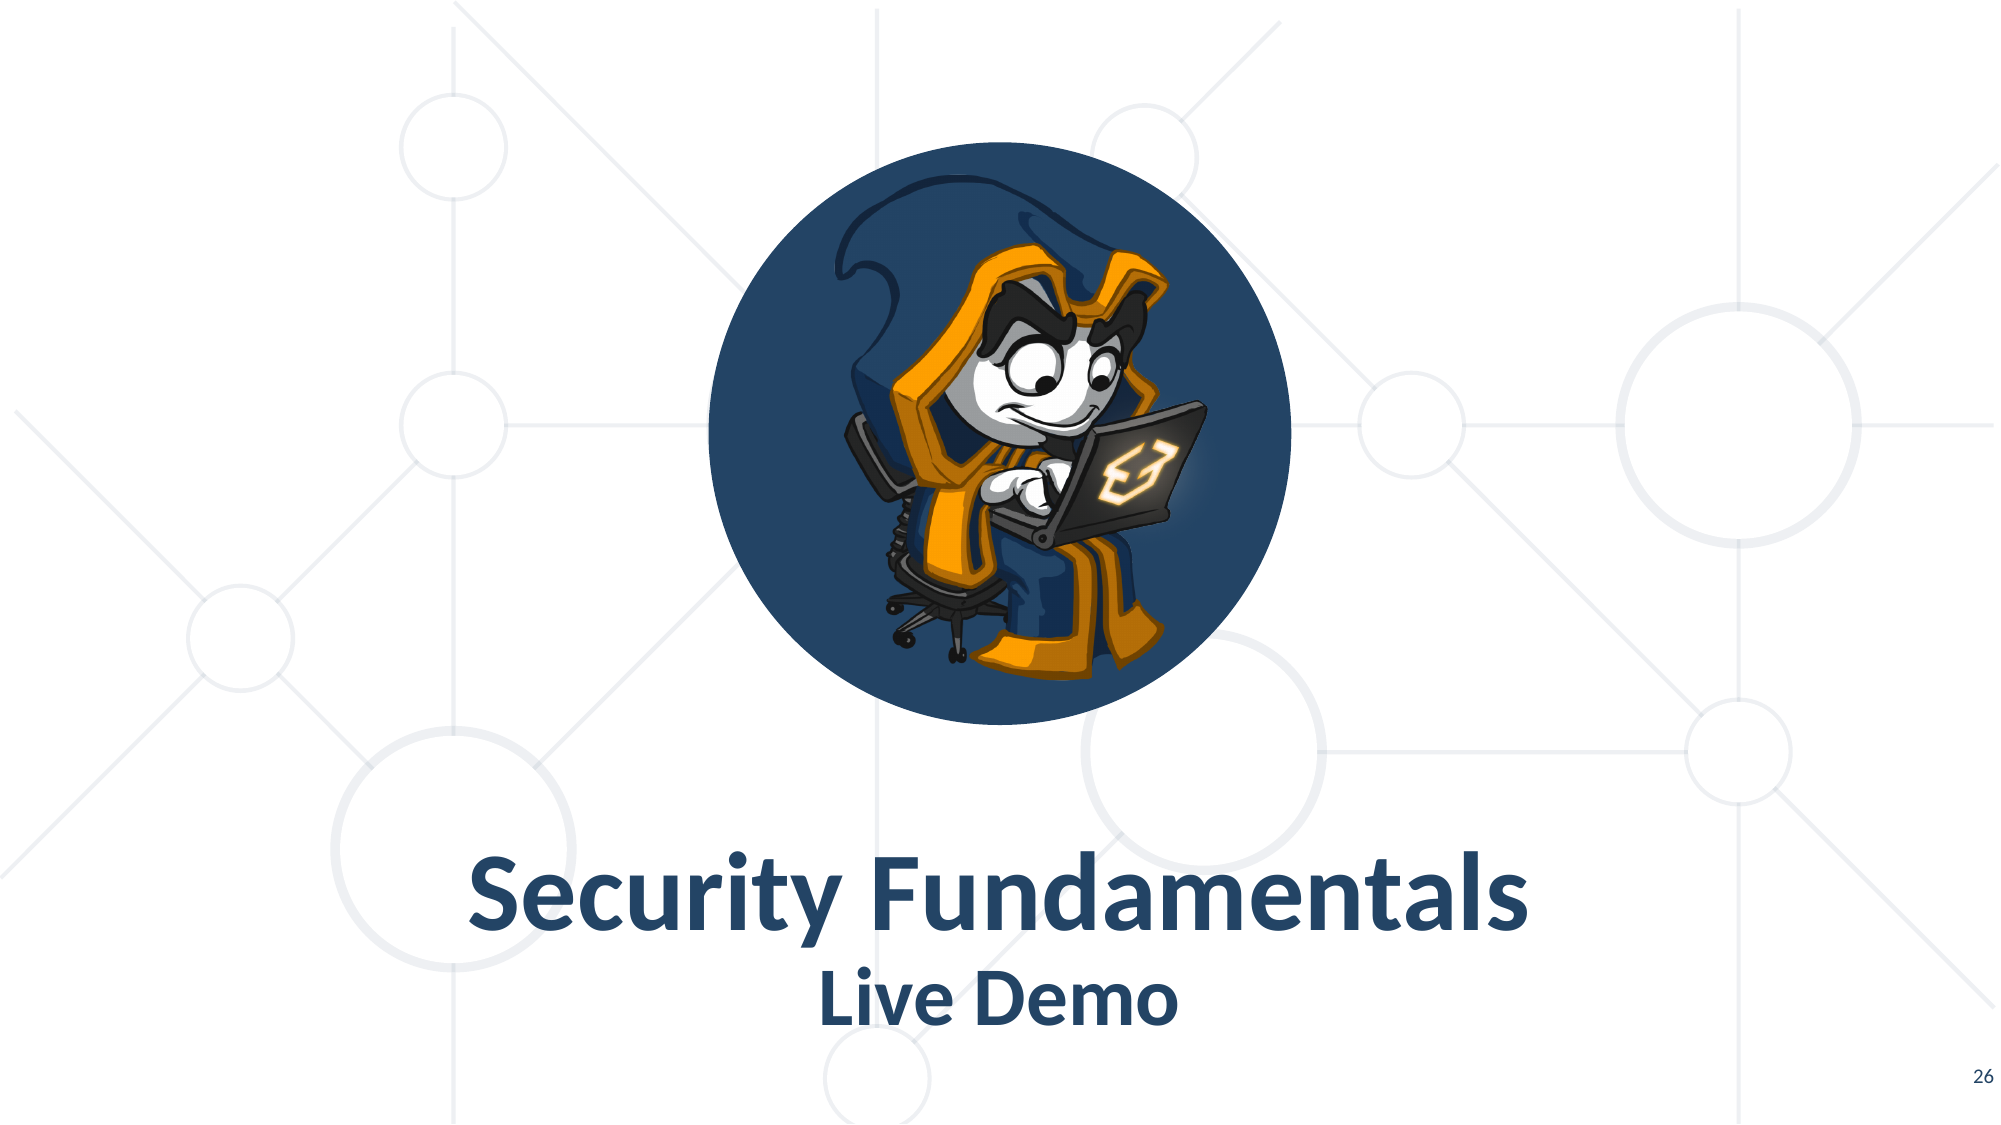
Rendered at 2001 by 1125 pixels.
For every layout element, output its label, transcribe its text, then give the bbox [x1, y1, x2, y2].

slide_number 26 [1929, 1049, 2000, 1100]
picture [802, 125, 1279, 710]
list Live Demo [100, 948, 1900, 1031]
list Security Fundamentals [100, 819, 1900, 946]
